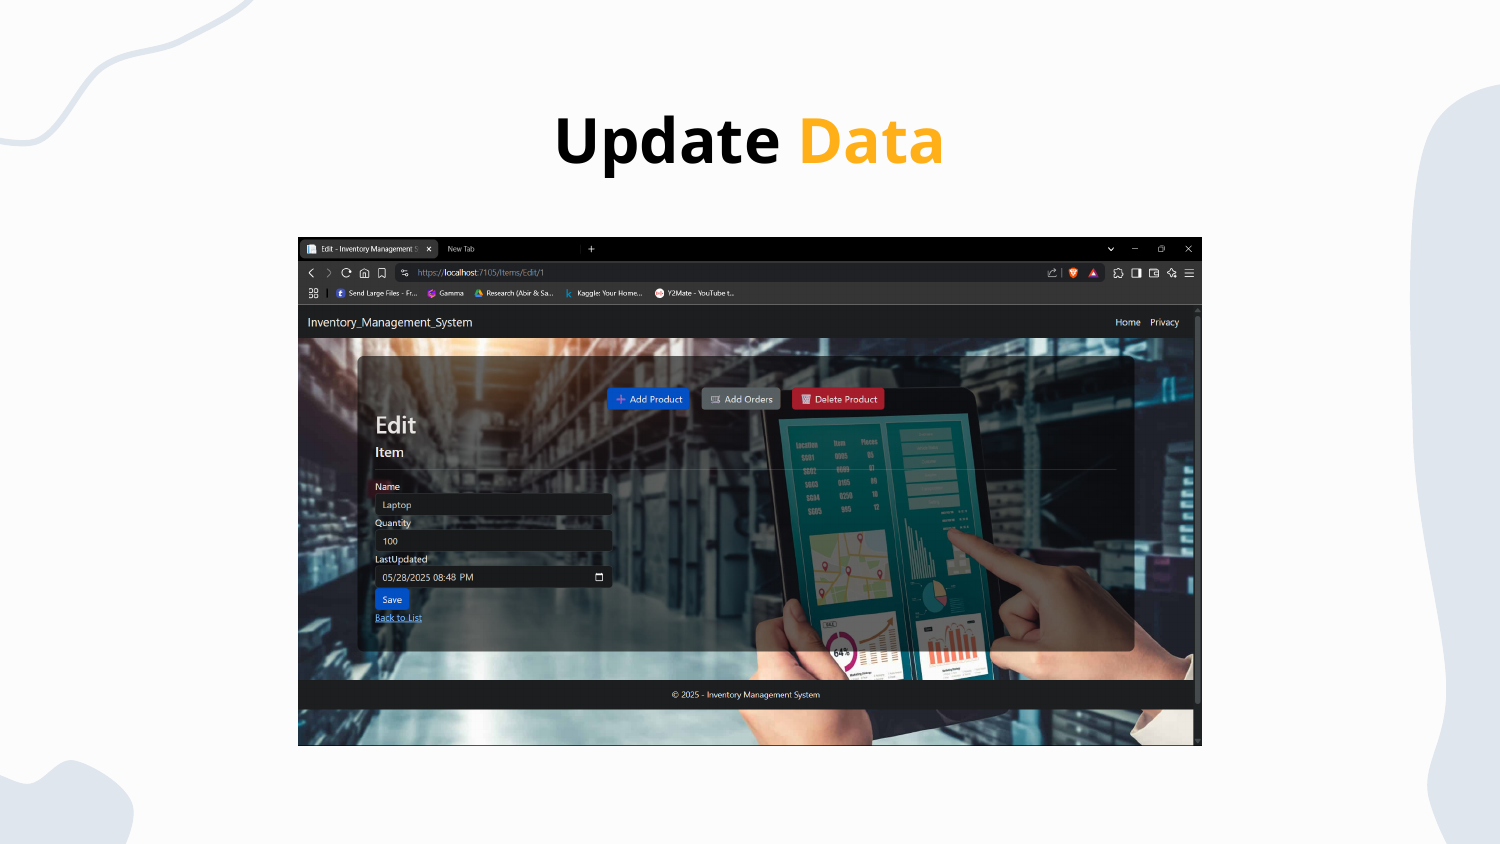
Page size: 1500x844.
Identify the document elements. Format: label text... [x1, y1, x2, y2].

title Update Data [118, 74, 1382, 183]
picture [298, 237, 1202, 746]
